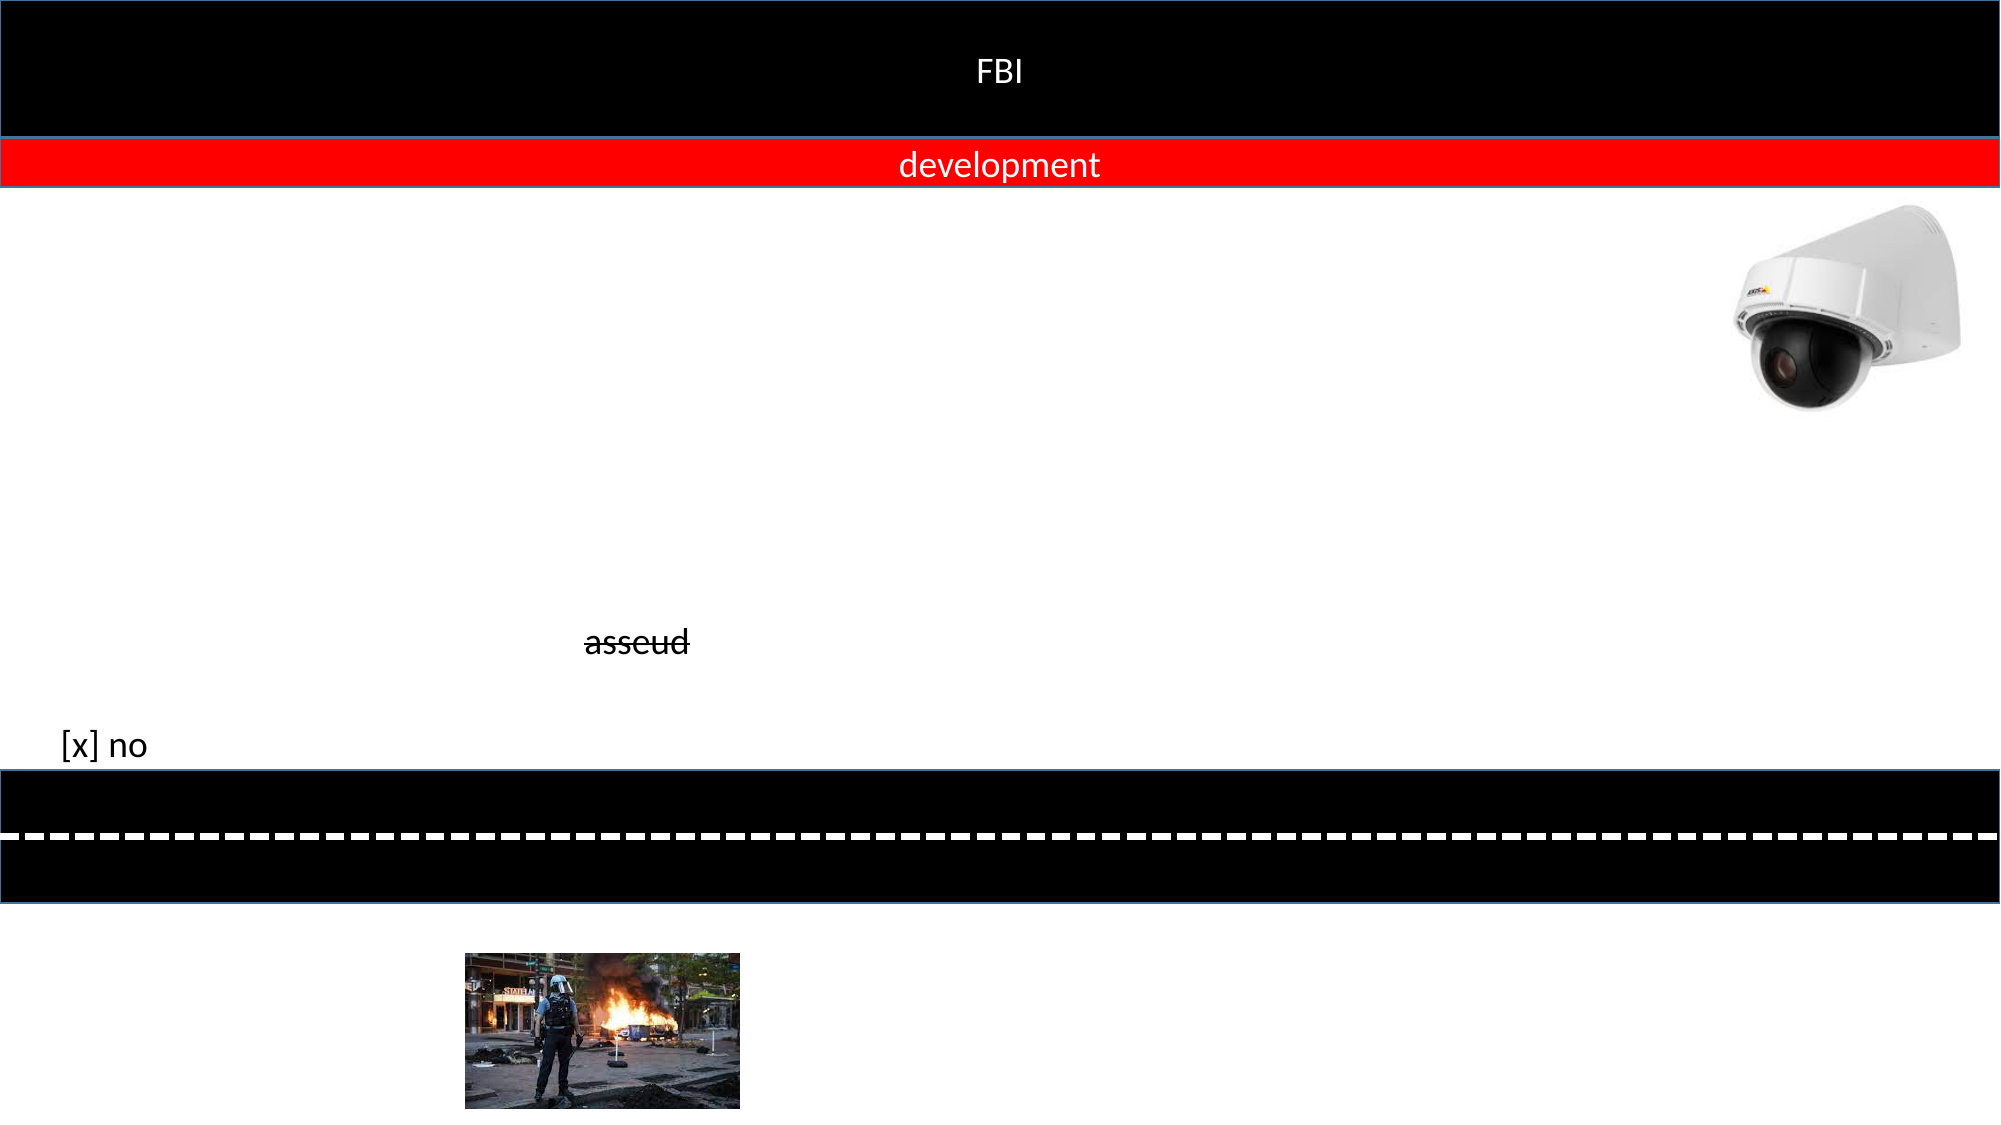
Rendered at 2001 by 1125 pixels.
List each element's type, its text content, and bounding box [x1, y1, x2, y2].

picture [465, 953, 740, 1109]
text_box development [0, 136, 2000, 188]
picture [1722, 190, 1978, 447]
text_box [0, 769, 2000, 836]
text_box [x] no [45, 712, 163, 769]
text_box asseud [569, 609, 706, 670]
text_box FBI [0, 0, 2000, 136]
text_box [0, 837, 2000, 904]
